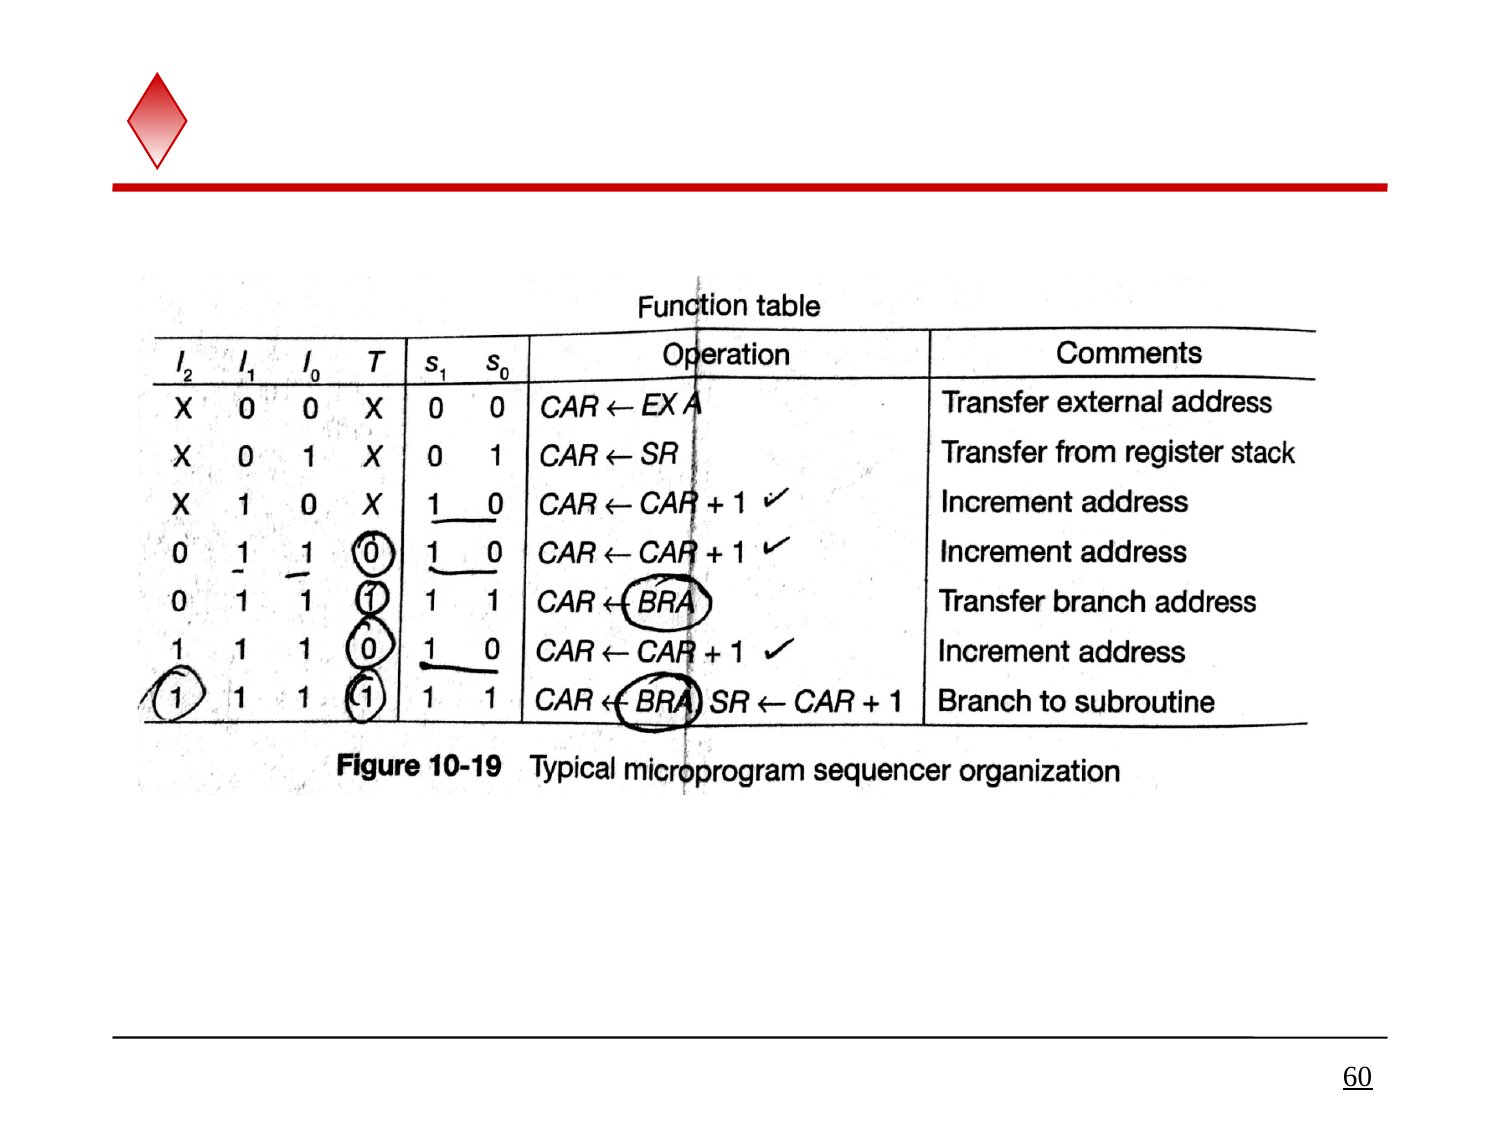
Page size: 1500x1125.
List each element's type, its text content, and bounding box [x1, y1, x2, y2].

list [471, 0, 992, 1125]
slide_number 60 [1174, 1049, 1388, 1101]
picture [992, 276, 1325, 795]
picture [139, 276, 471, 795]
